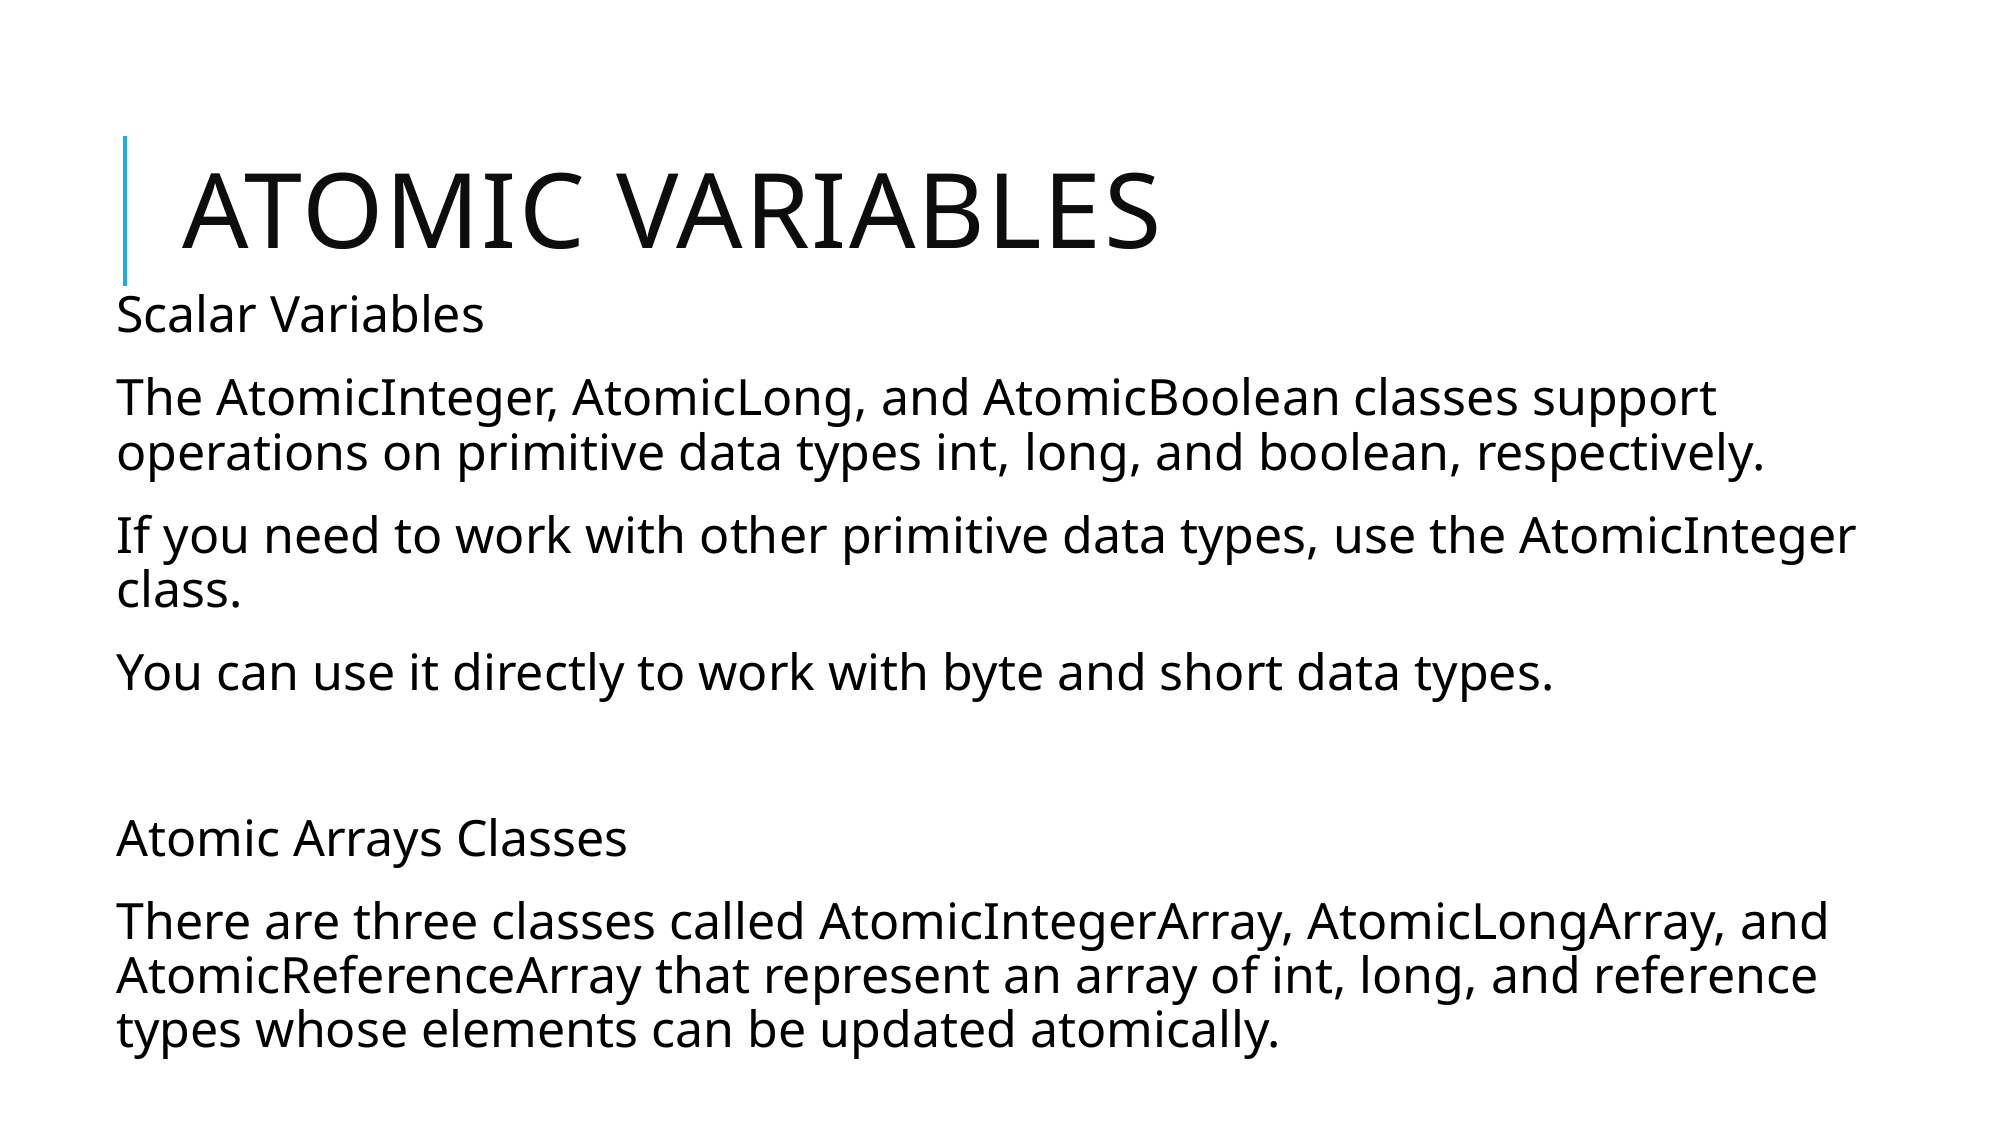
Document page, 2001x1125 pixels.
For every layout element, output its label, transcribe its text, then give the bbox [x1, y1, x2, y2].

list Scalar Variables The AtomicInteger, AtomicLong, and AtomicBoolean classes support operations on primitive data types int, long, and boolean, respectively. If you need to work with other primitive data types, use the AtomicInteger class. You can use it directly to work with byte and short data types. Atomic Arrays Classes There are three classes called AtomicIntegerArray, AtomicLongArray, and AtomicReferenceArray that represent an array of int, long, and reference types whose elements can be updated atomically. [94, 282, 1901, 1086]
title Atomic Variables [168, 96, 1763, 282]
